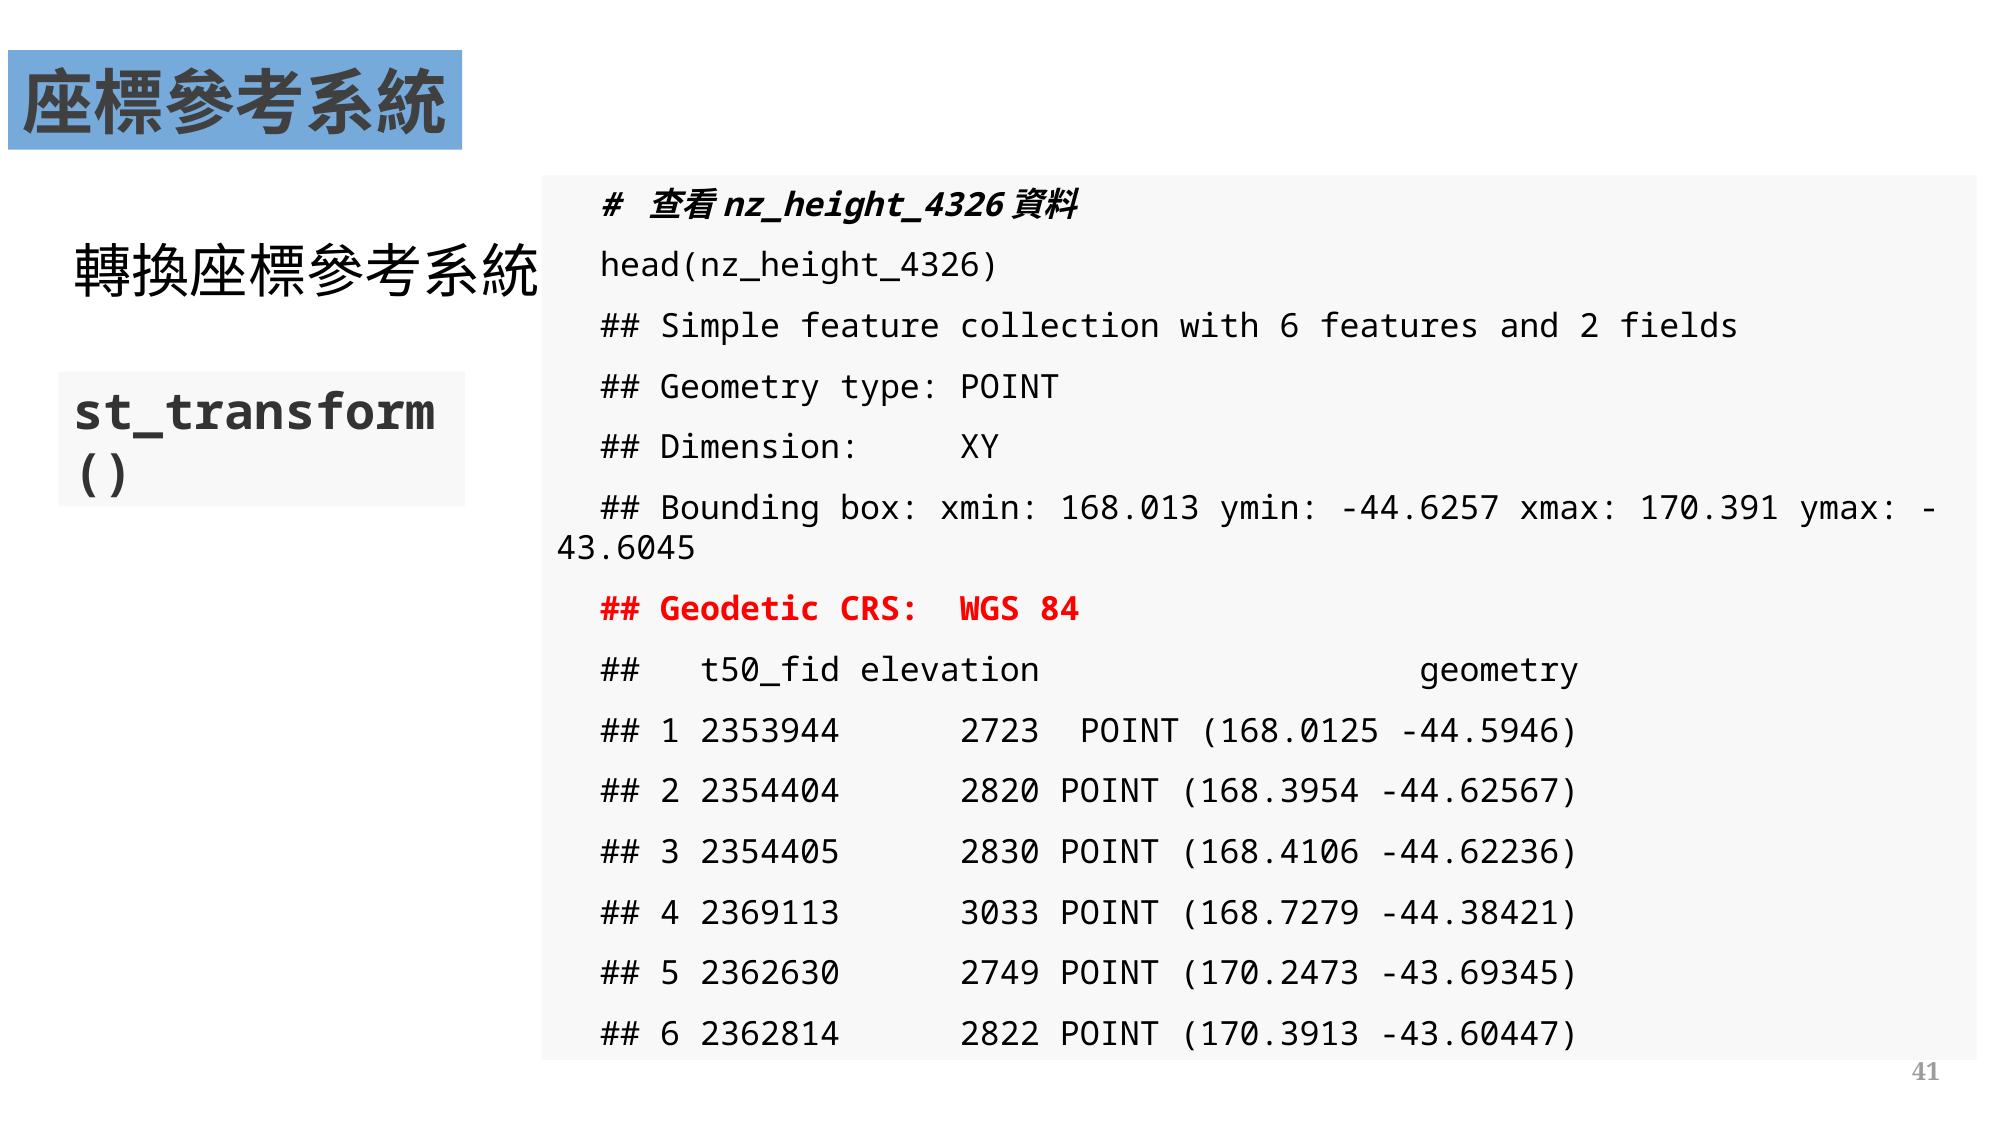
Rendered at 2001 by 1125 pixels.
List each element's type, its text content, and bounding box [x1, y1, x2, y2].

text_box st_transform() [58, 371, 465, 507]
slide_number 41 [1505, 1060, 1955, 1103]
text_box # 查看nz_height_4326資料 head(nz_height_4326) ## Simple feature collection with 6 features and 2 fields ## Geometry type: POINT ## Dimension: XY ## Bounding box: xmin: 168.013 ymin: -44.6257 xmax: 170.391 ymax: -43.6045 ## Geodetic CRS: WGS 84 ## t50_fid elevation geometry ## 1 2353944 2723 POINT (168.0125 -44.5946) ## 2 2354404 2820 POINT (168.3954 -44.62567) ## 3 2354405 2830 POINT (168.4106 -44.62236) ## 4 2369113 3033 POINT (168.7279 -44.38421) ## 5 2362630 2749 POINT (170.2473 -43.69345) ## 6 2362814 2822 POINT (170.3913 -43.60447) [541, 175, 1977, 1060]
text_box 轉換座標參考系統 [58, 226, 561, 311]
text_box 座標參考系統 [8, 50, 463, 150]
